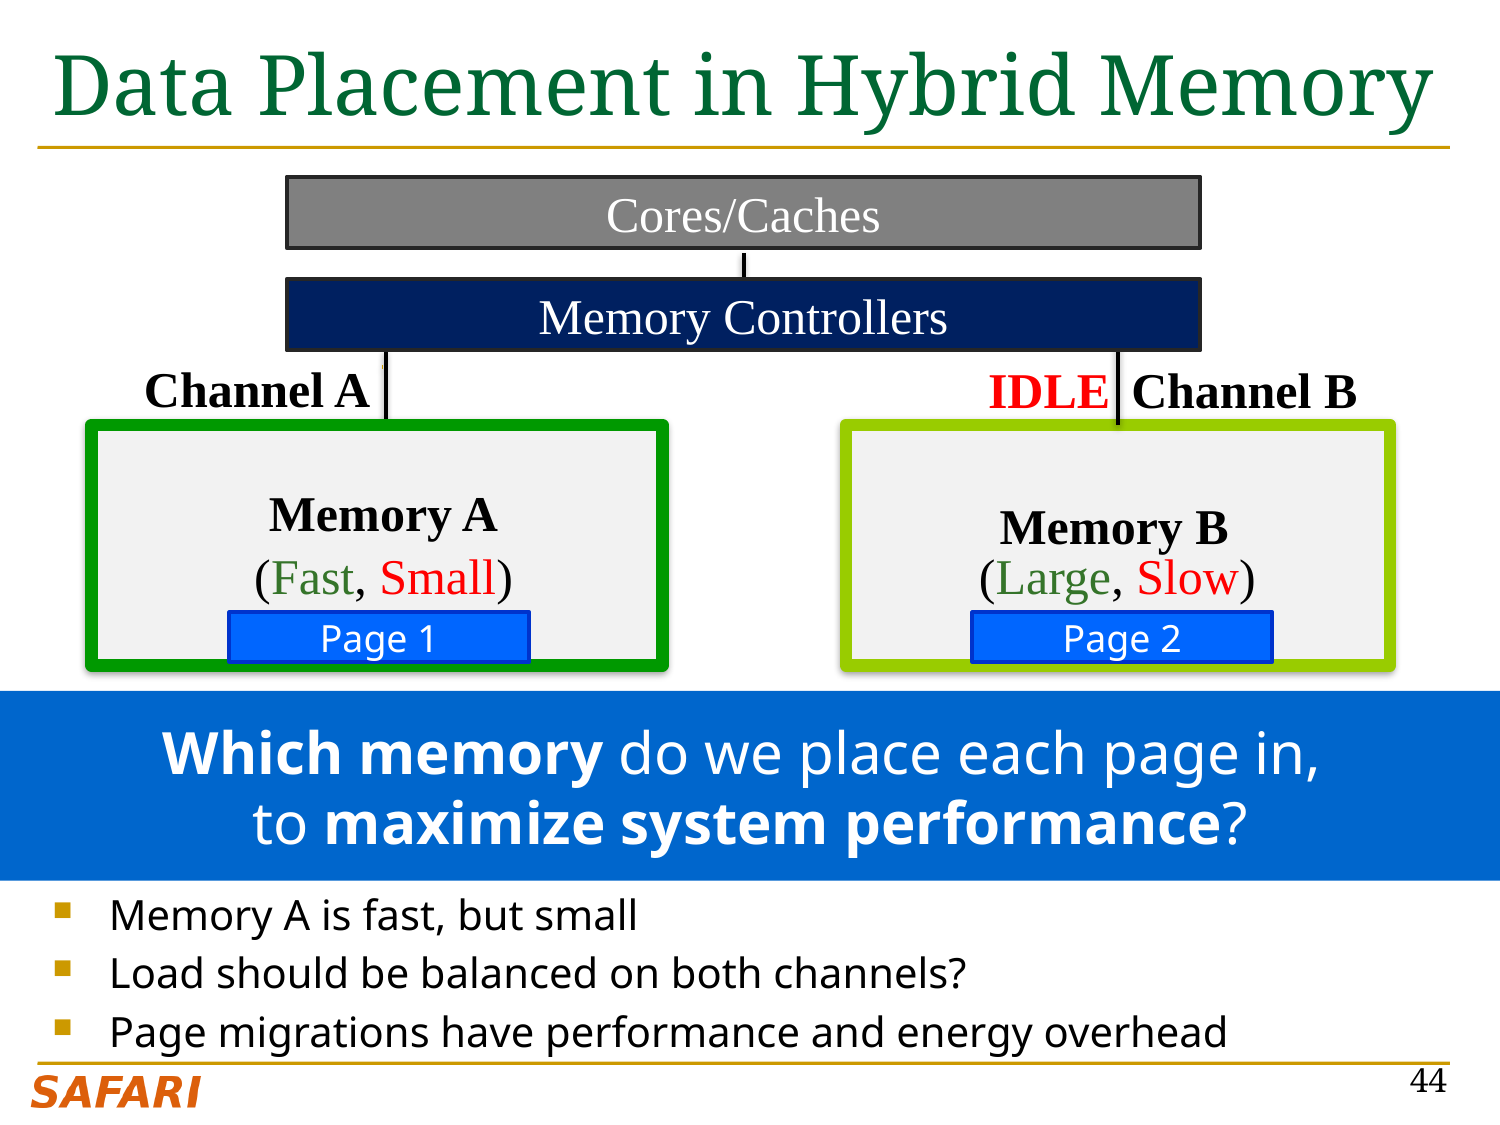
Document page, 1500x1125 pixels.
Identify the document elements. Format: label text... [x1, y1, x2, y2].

text_box [845, 424, 1391, 666]
text_box Memory Controllers [285, 277, 1202, 352]
text_box Cores/Caches [285, 175, 1202, 250]
picture [29, 1066, 207, 1118]
text_box Page 2 [970, 610, 1274, 664]
slide_number 44 [1111, 1036, 1462, 1112]
text_box [91, 424, 663, 666]
text_box Which memory do we place each page in, to maximize system performance? [0, 690, 1500, 881]
text_box (Large, Slow) [964, 537, 1271, 613]
text_box Memory A [254, 474, 526, 537]
text_box (Fast, Small) [239, 537, 529, 610]
list Memory A is fast, but small Load should be balanced on both channels? Page migrations have performance and energy overhead [37, 881, 1500, 1097]
text_box Channel A [129, 349, 385, 425]
text_box Memory B [984, 487, 1244, 537]
text_box Channel B [1126, 350, 1373, 426]
text_box Page 1 [227, 610, 531, 664]
text_box IDLE [973, 352, 1113, 426]
title Data Placement in Hybrid Memory [37, 24, 1450, 200]
